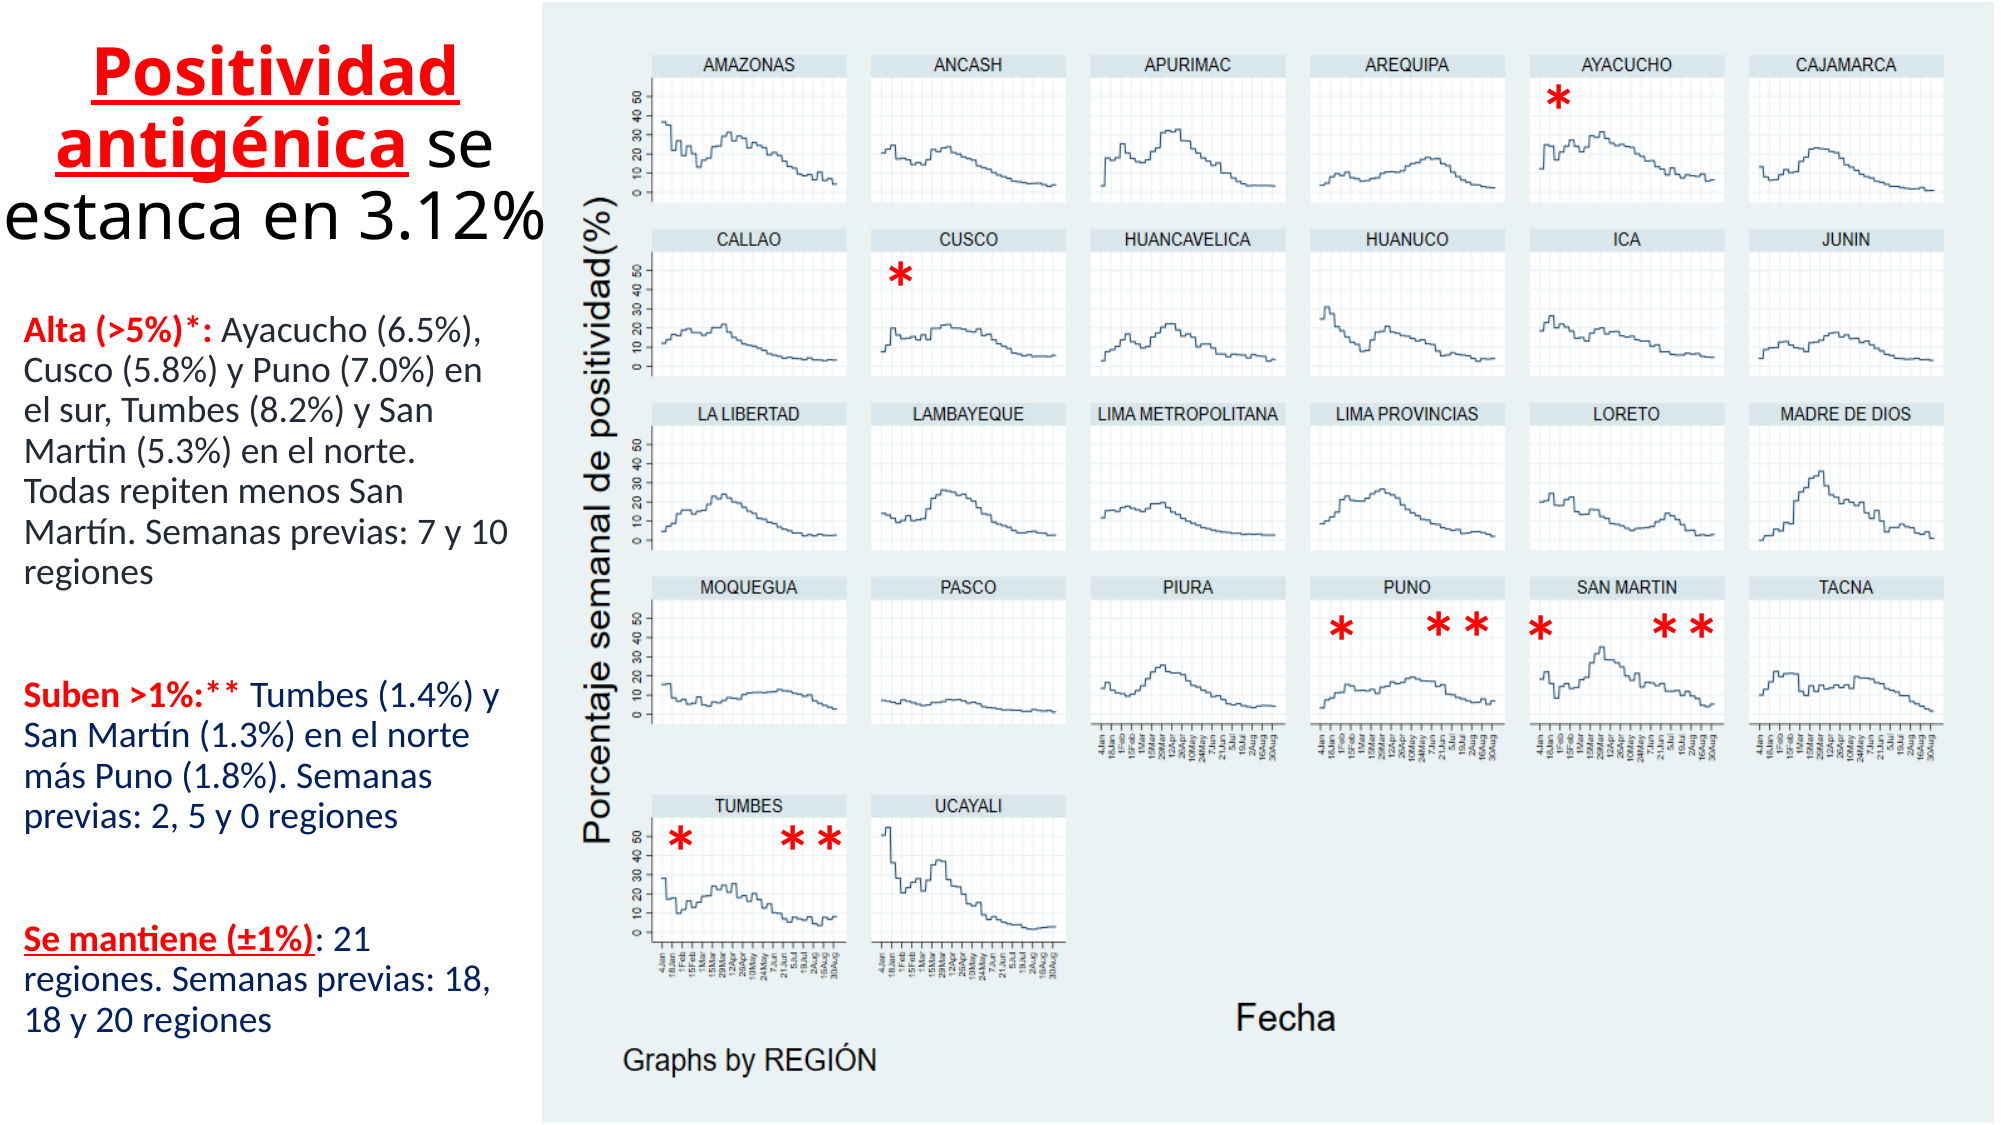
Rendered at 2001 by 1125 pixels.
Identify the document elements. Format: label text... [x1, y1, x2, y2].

picture [542, 2, 1994, 1123]
text_box Positividad antigénica se estanca en 3.12% [0, 24, 542, 267]
text_box Alta (>5%)*: Ayacucho (6.5%), Cusco (5.8%) y Puno (7.0%) en el sur, Tumbes (8.2%) y San Martin (5.3%) en el norte. Todas repiten menos San Martín. Semanas previas: 7 y 10 regiones Suben >1%:** Tumbes (1.4%) y San Martín (1.3%) en el norte más Puno (1.8%). Semanas previas: 2, 5 y 0 regiones Se mantiene (±1%): 21 regiones. Semanas previas: 18, 18 y 20 regiones [8, 302, 524, 1125]
